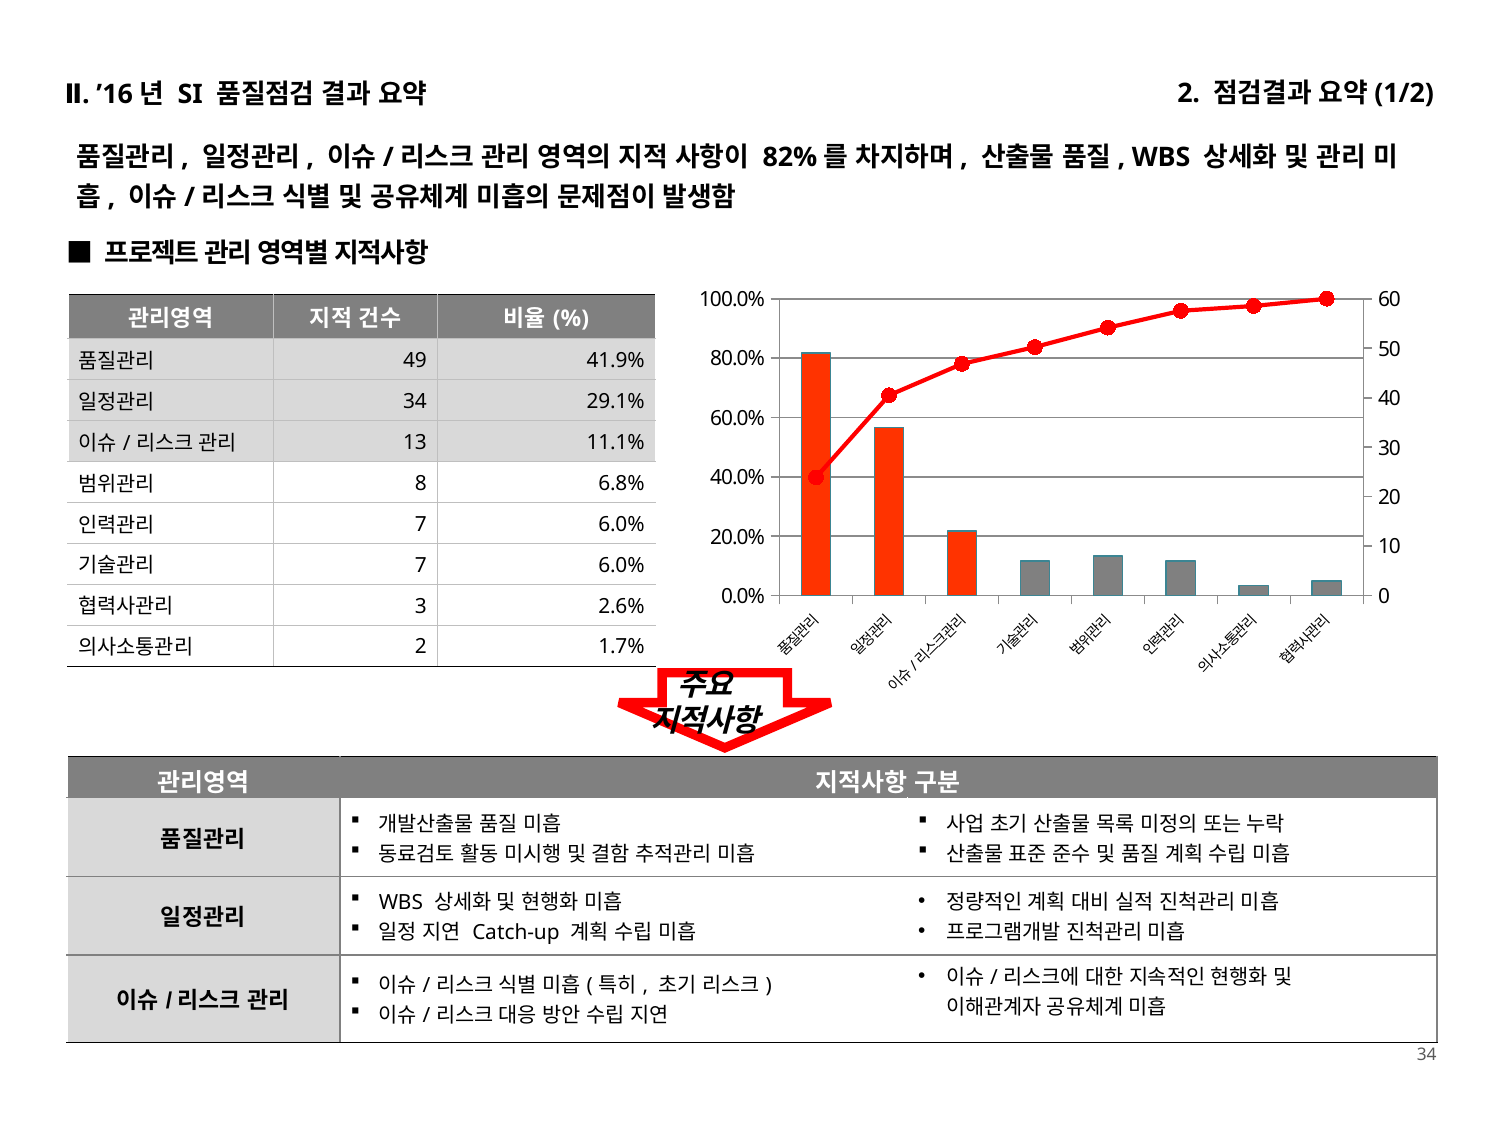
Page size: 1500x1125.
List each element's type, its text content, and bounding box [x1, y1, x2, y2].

table_cell 이슈/리스크에 대한 지속적인 현행화 및 이해관계자 공유체계 미흡 [908, 956, 1436, 1042]
table_cell 품질관리 [69, 339, 273, 379]
table_cell WBS 상세화 및 현행화 미흡 일정 지연 Catch-up 계획 수립 미흡 [341, 877, 907, 954]
table_cell 6.0% [438, 544, 655, 584]
table_header 비율(%) [438, 295, 655, 338]
text_box ■ 프로젝트 관리 영역별 지적사항 [66, 235, 639, 268]
table_cell 2 [274, 626, 437, 666]
table_header 지적 건수 [274, 295, 437, 338]
table_cell 일정관리 [68, 877, 339, 954]
table_cell 2.6% [438, 585, 655, 625]
table_cell 11.1% [438, 421, 655, 461]
chart [684, 275, 1415, 705]
text_box 품질관리, 일정관리, 이슈/리스크 관리 영역의 지적 사항이 82%를 차지하며, 산출물 품질, WBS 상세화 및 관리 미흡, 이슈/리스크 식별 및 공유체계 미흡의 문제점이 발생함 [62, 124, 1448, 214]
table_cell 41.9% [438, 339, 655, 379]
table_header 관리영역 [68, 757, 339, 797]
table_cell 8 [274, 462, 437, 502]
table_cell 개발산출물 품질 미흡 동료검토 활동 미시행 및 결함 추적관리 미흡 [341, 798, 907, 876]
table_cell 품질관리 [68, 798, 339, 876]
table_cell 29.1% [438, 380, 655, 420]
table_cell 이슈/리스크 식별 미흡(특히, 초기 리스크) 이슈/리스크 대응 방안 수립 지연 [341, 956, 907, 1042]
table_cell 6.8% [438, 462, 655, 502]
table_cell 이슈/리스크 관리 [68, 956, 339, 1042]
table_cell 3 [274, 585, 437, 625]
table_cell 일정관리 [69, 380, 273, 420]
table_cell 34 [274, 380, 437, 420]
table_cell 49 [274, 339, 437, 379]
table_cell 협력사관리 [69, 585, 273, 625]
table_cell 사업 초기 산출물 목록 미정의 또는 누락 산출물 표준 준수 및 품질 계획 수립 미흡 [908, 798, 1436, 876]
table_cell 이슈/리스크 관리 [69, 421, 273, 461]
table_header 관리영역 [69, 295, 273, 338]
text_box Ⅱ. ’16년 SI 품질점검 결과 요약 [50, 53, 1252, 122]
table_cell 기술관리 [69, 544, 273, 584]
table_cell 7 [274, 544, 437, 584]
table_cell 1.7% [438, 626, 655, 664]
text_box 34 [1100, 1027, 1451, 1083]
table_cell 6.0% [438, 503, 655, 543]
table_header 지적사항 구분 [341, 757, 1436, 797]
text_box 2. 점검결과 요약(1/2) [1010, 52, 1448, 120]
table_cell 인력관리 [69, 503, 273, 543]
text_box [704, 739, 746, 748]
table_cell 의사소통관리 [69, 626, 273, 666]
table_cell 범위관리 [69, 462, 273, 502]
table_cell 정량적인 계획 대비 실적 진척관리 미흡 프로그램개발 진척관리 미흡 [908, 877, 1436, 954]
text_box 주요 지적사항 [422, 664, 995, 739]
table_cell 13 [274, 421, 437, 461]
table_cell 7 [274, 503, 437, 543]
